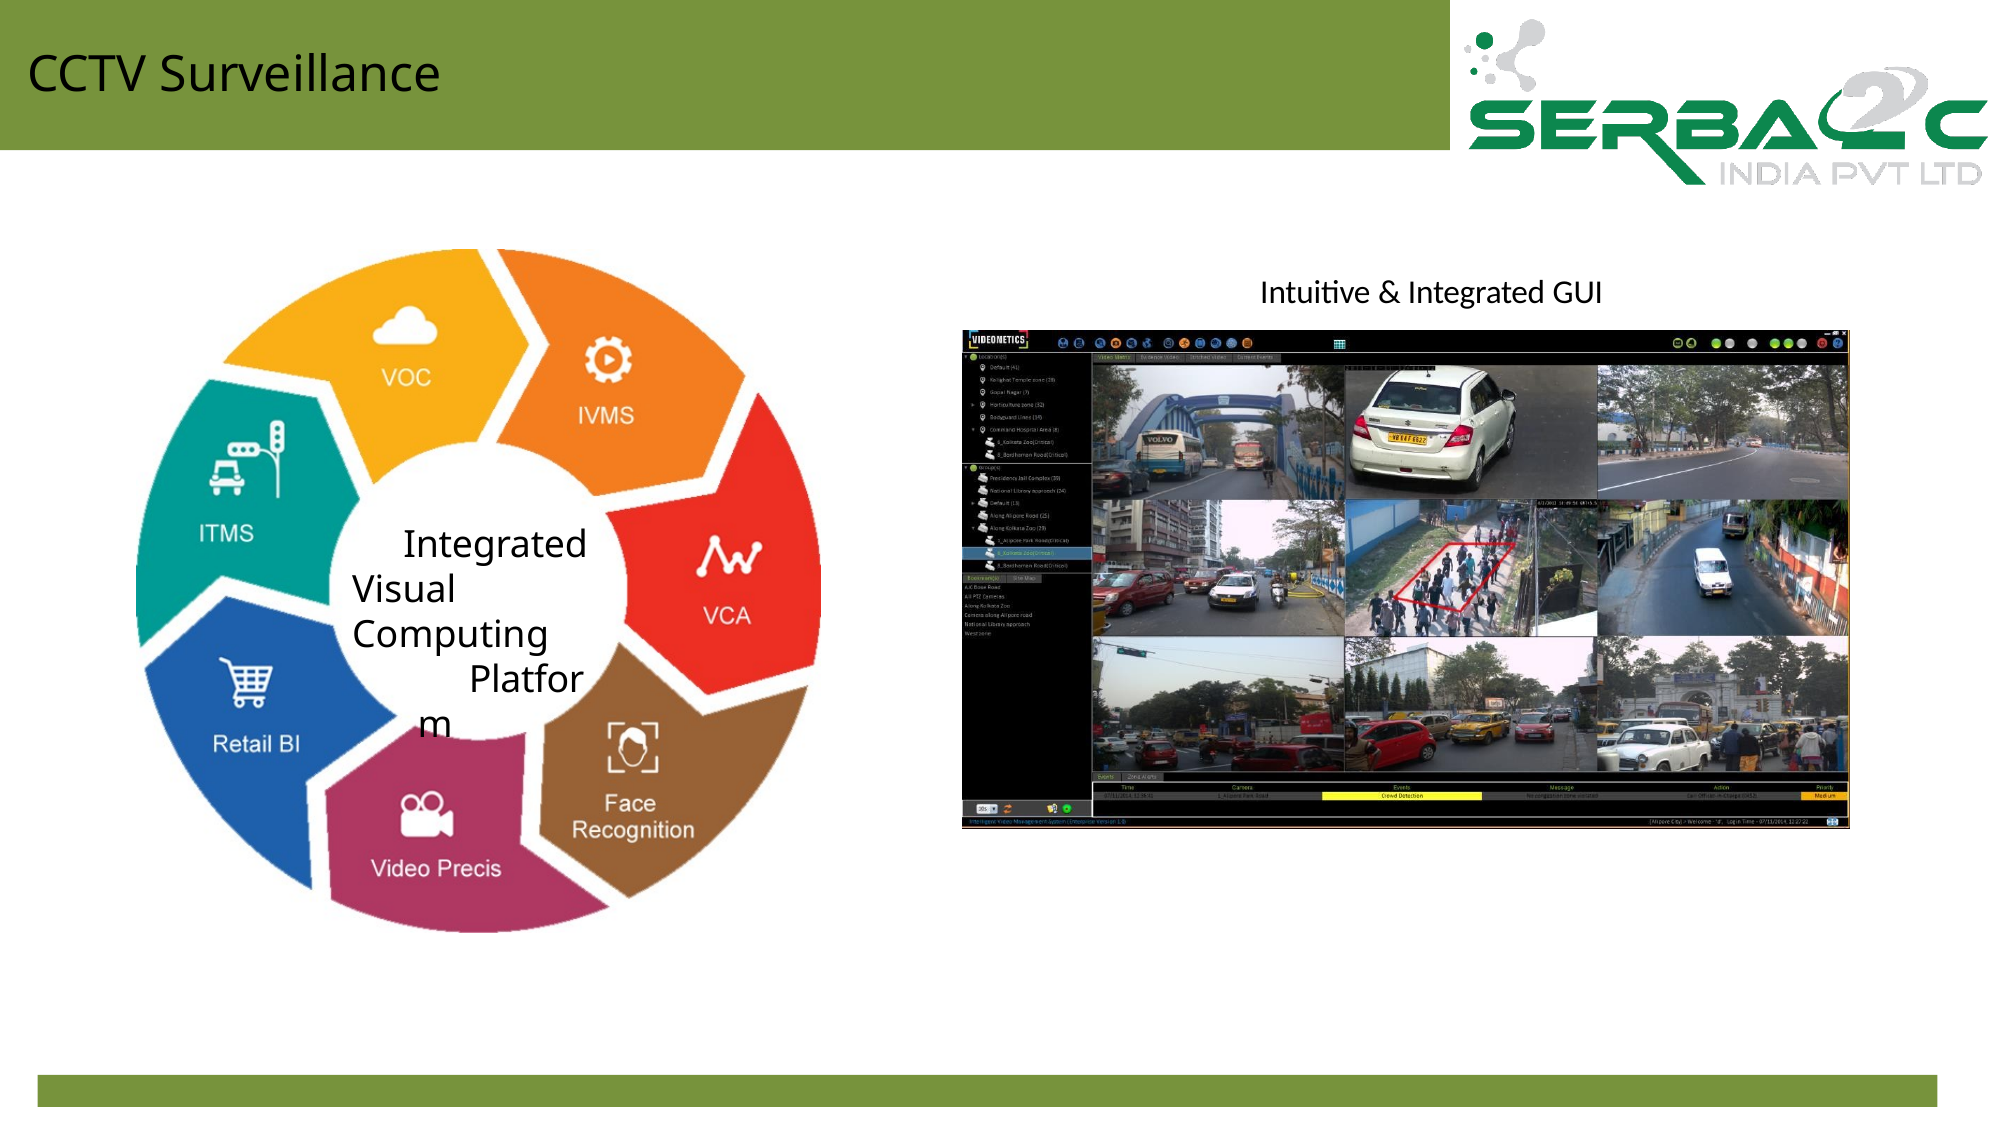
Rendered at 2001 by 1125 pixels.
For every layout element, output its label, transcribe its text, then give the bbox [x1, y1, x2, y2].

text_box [37, 1074, 1938, 1108]
text_box Intuitive & Integrated GUI [1258, 268, 1611, 311]
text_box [0, 0, 1451, 151]
picture [135, 249, 822, 933]
picture [961, 330, 1850, 829]
picture [1464, 17, 1988, 198]
